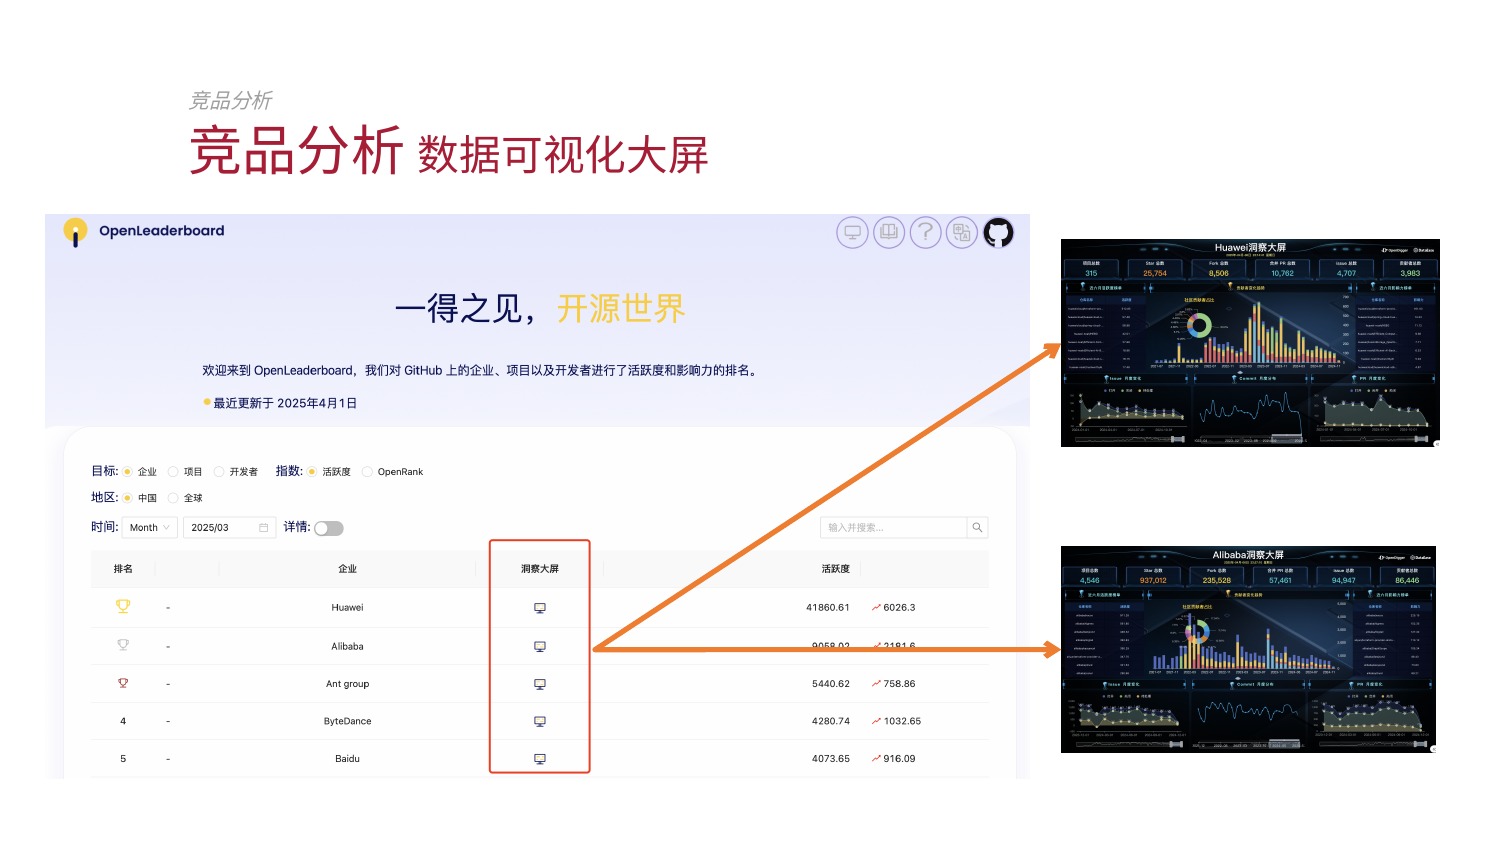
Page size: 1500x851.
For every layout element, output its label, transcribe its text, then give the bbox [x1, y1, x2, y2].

text_box 竞品分析 [173, 84, 533, 120]
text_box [595, 343, 1062, 649]
picture [1061, 546, 1436, 753]
picture [45, 214, 1030, 779]
picture [1061, 239, 1440, 447]
text_box 竞品分析 数据可视化大屏 [173, 120, 927, 190]
